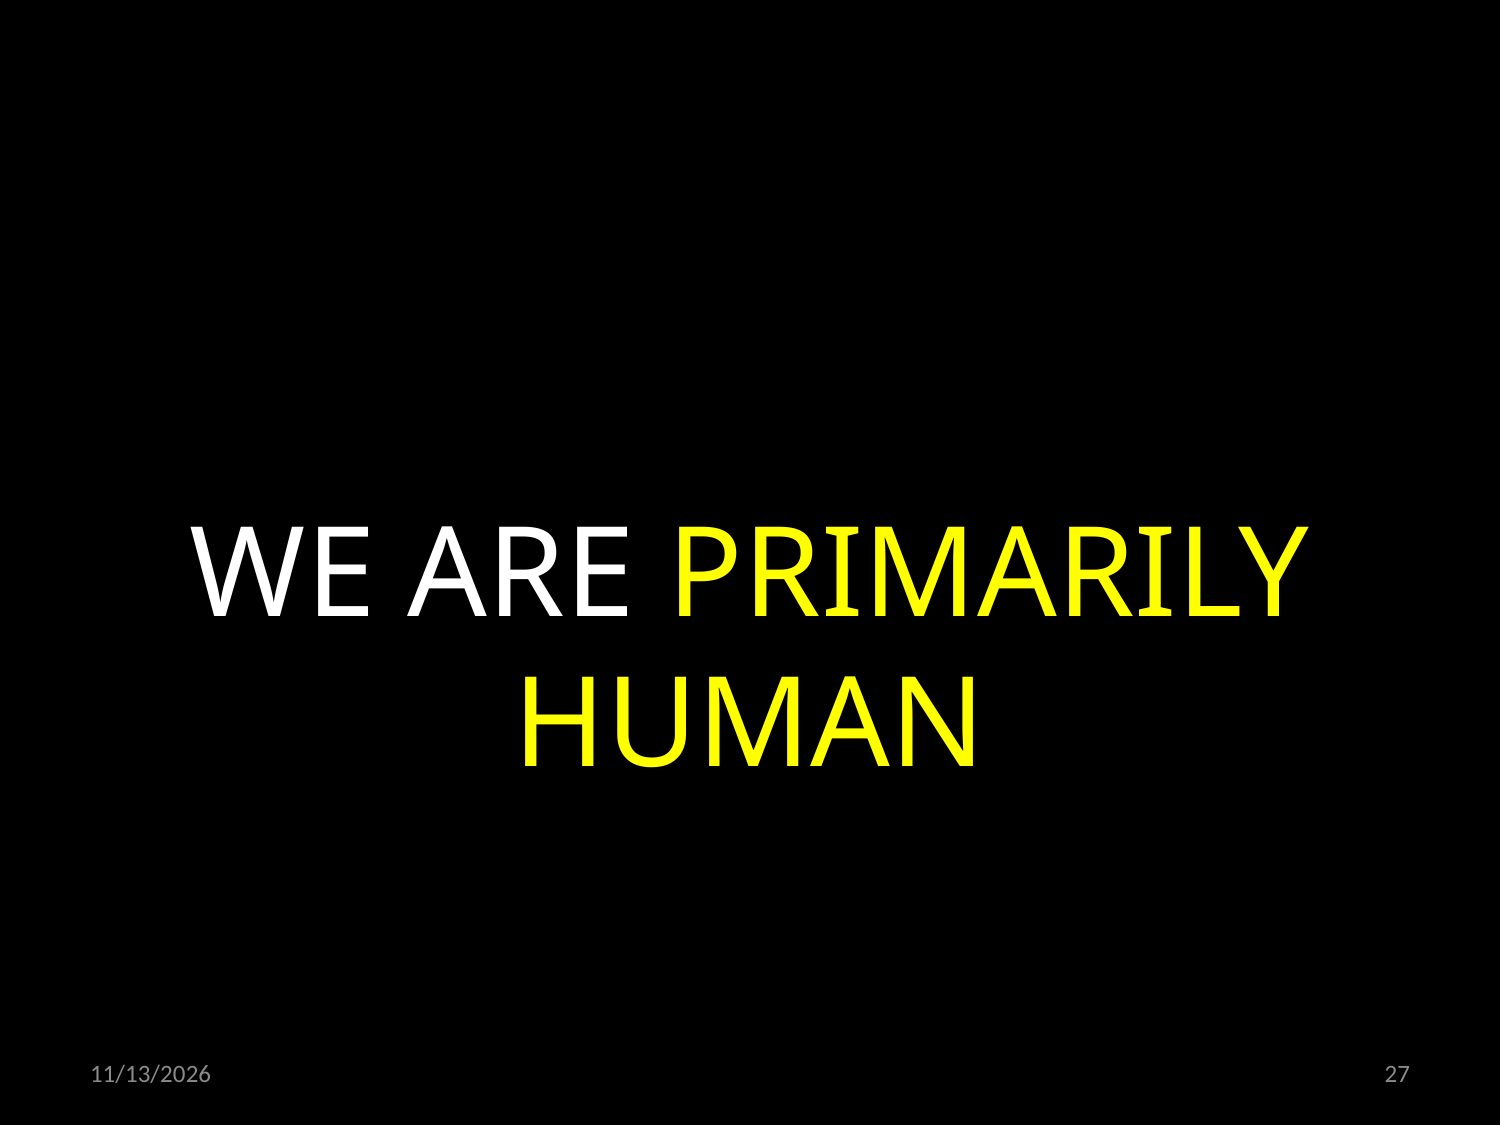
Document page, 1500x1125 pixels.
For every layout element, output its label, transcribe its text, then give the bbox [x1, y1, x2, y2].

list WE ARE PRIMARILY HUMAN [0, 484, 1500, 586]
slide_number 27 [1074, 1042, 1425, 1103]
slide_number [75, 1042, 425, 1103]
